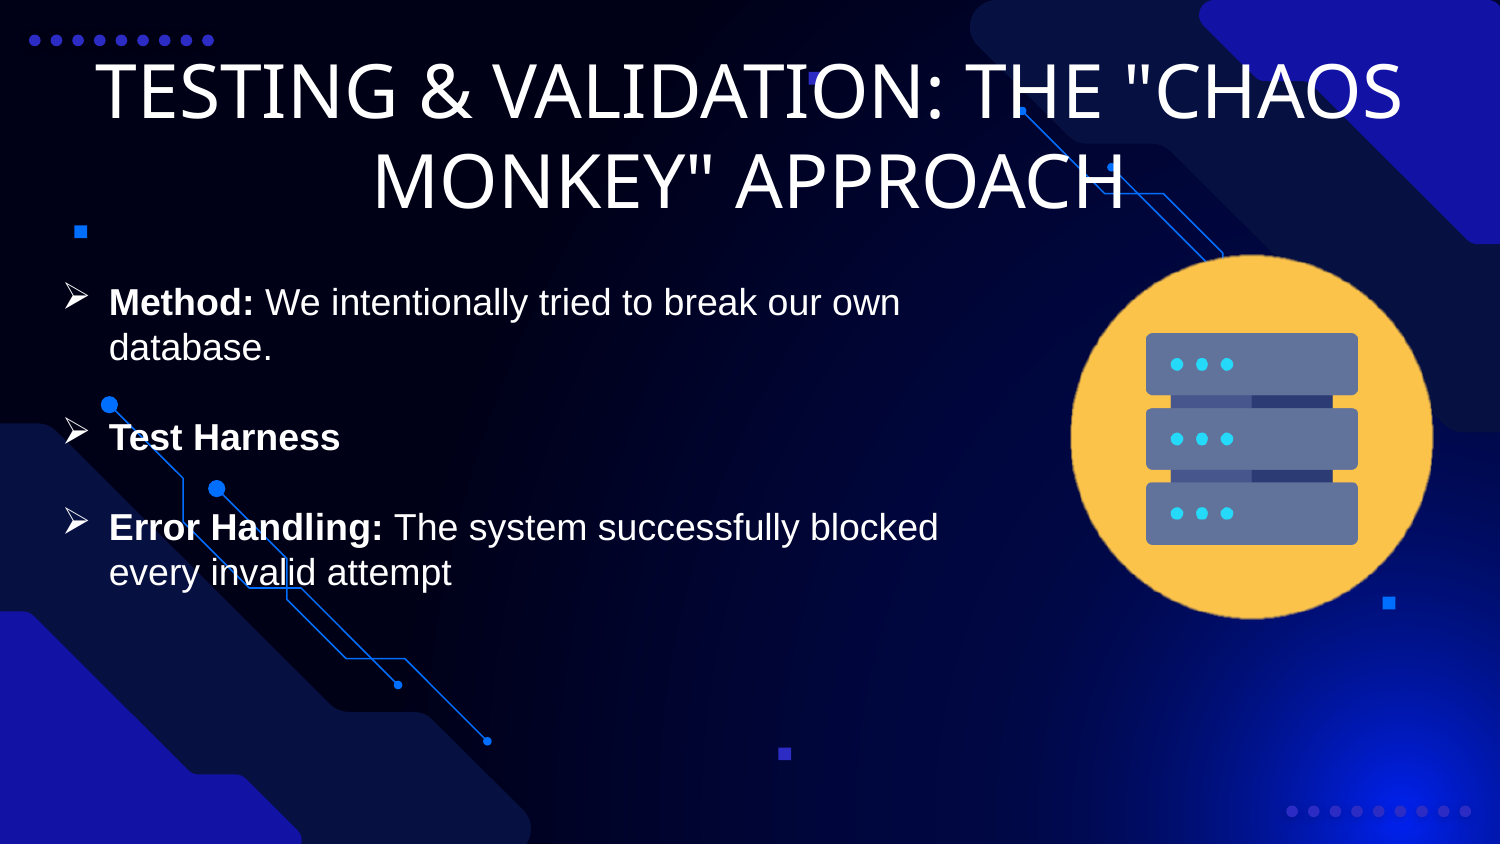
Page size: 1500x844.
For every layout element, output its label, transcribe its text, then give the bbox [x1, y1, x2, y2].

title TESTING & VALIDATION: THE "CHAOS MONKEY" APPROACH [47, 0, 1453, 239]
picture [0, 0, 1500, 844]
picture [291, 601, 367, 657]
text_box Method: We intentionally tried to break our own database. Test Harness Error Handling: The system successfully blocked every invalid attempt [47, 270, 487, 601]
